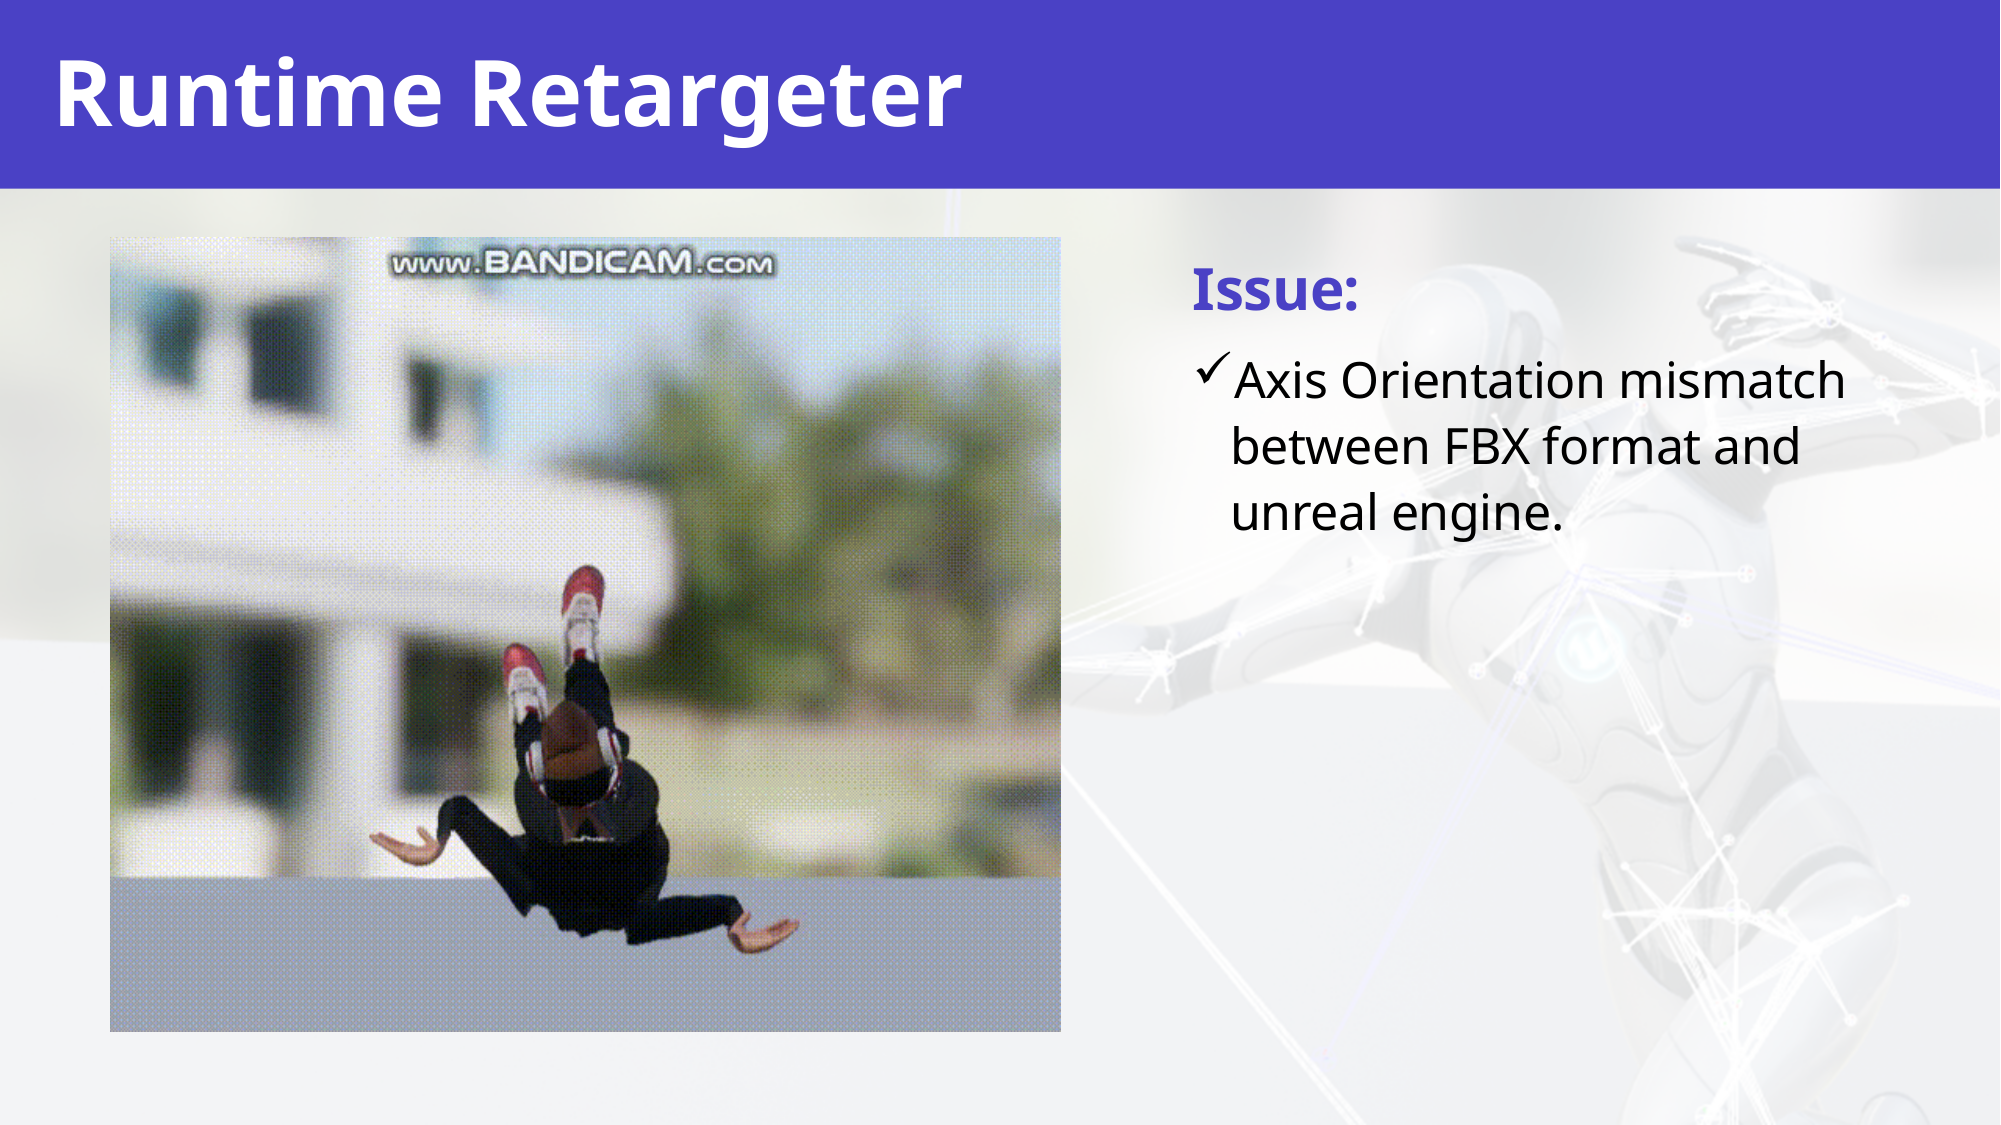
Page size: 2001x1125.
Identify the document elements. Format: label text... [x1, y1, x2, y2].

text_box Issue: Axis Orientation mismatch between FBX format and unreal engine. [1177, 237, 1923, 1032]
title Runtime Retargeter [37, 26, 1584, 153]
picture [110, 237, 1061, 1032]
